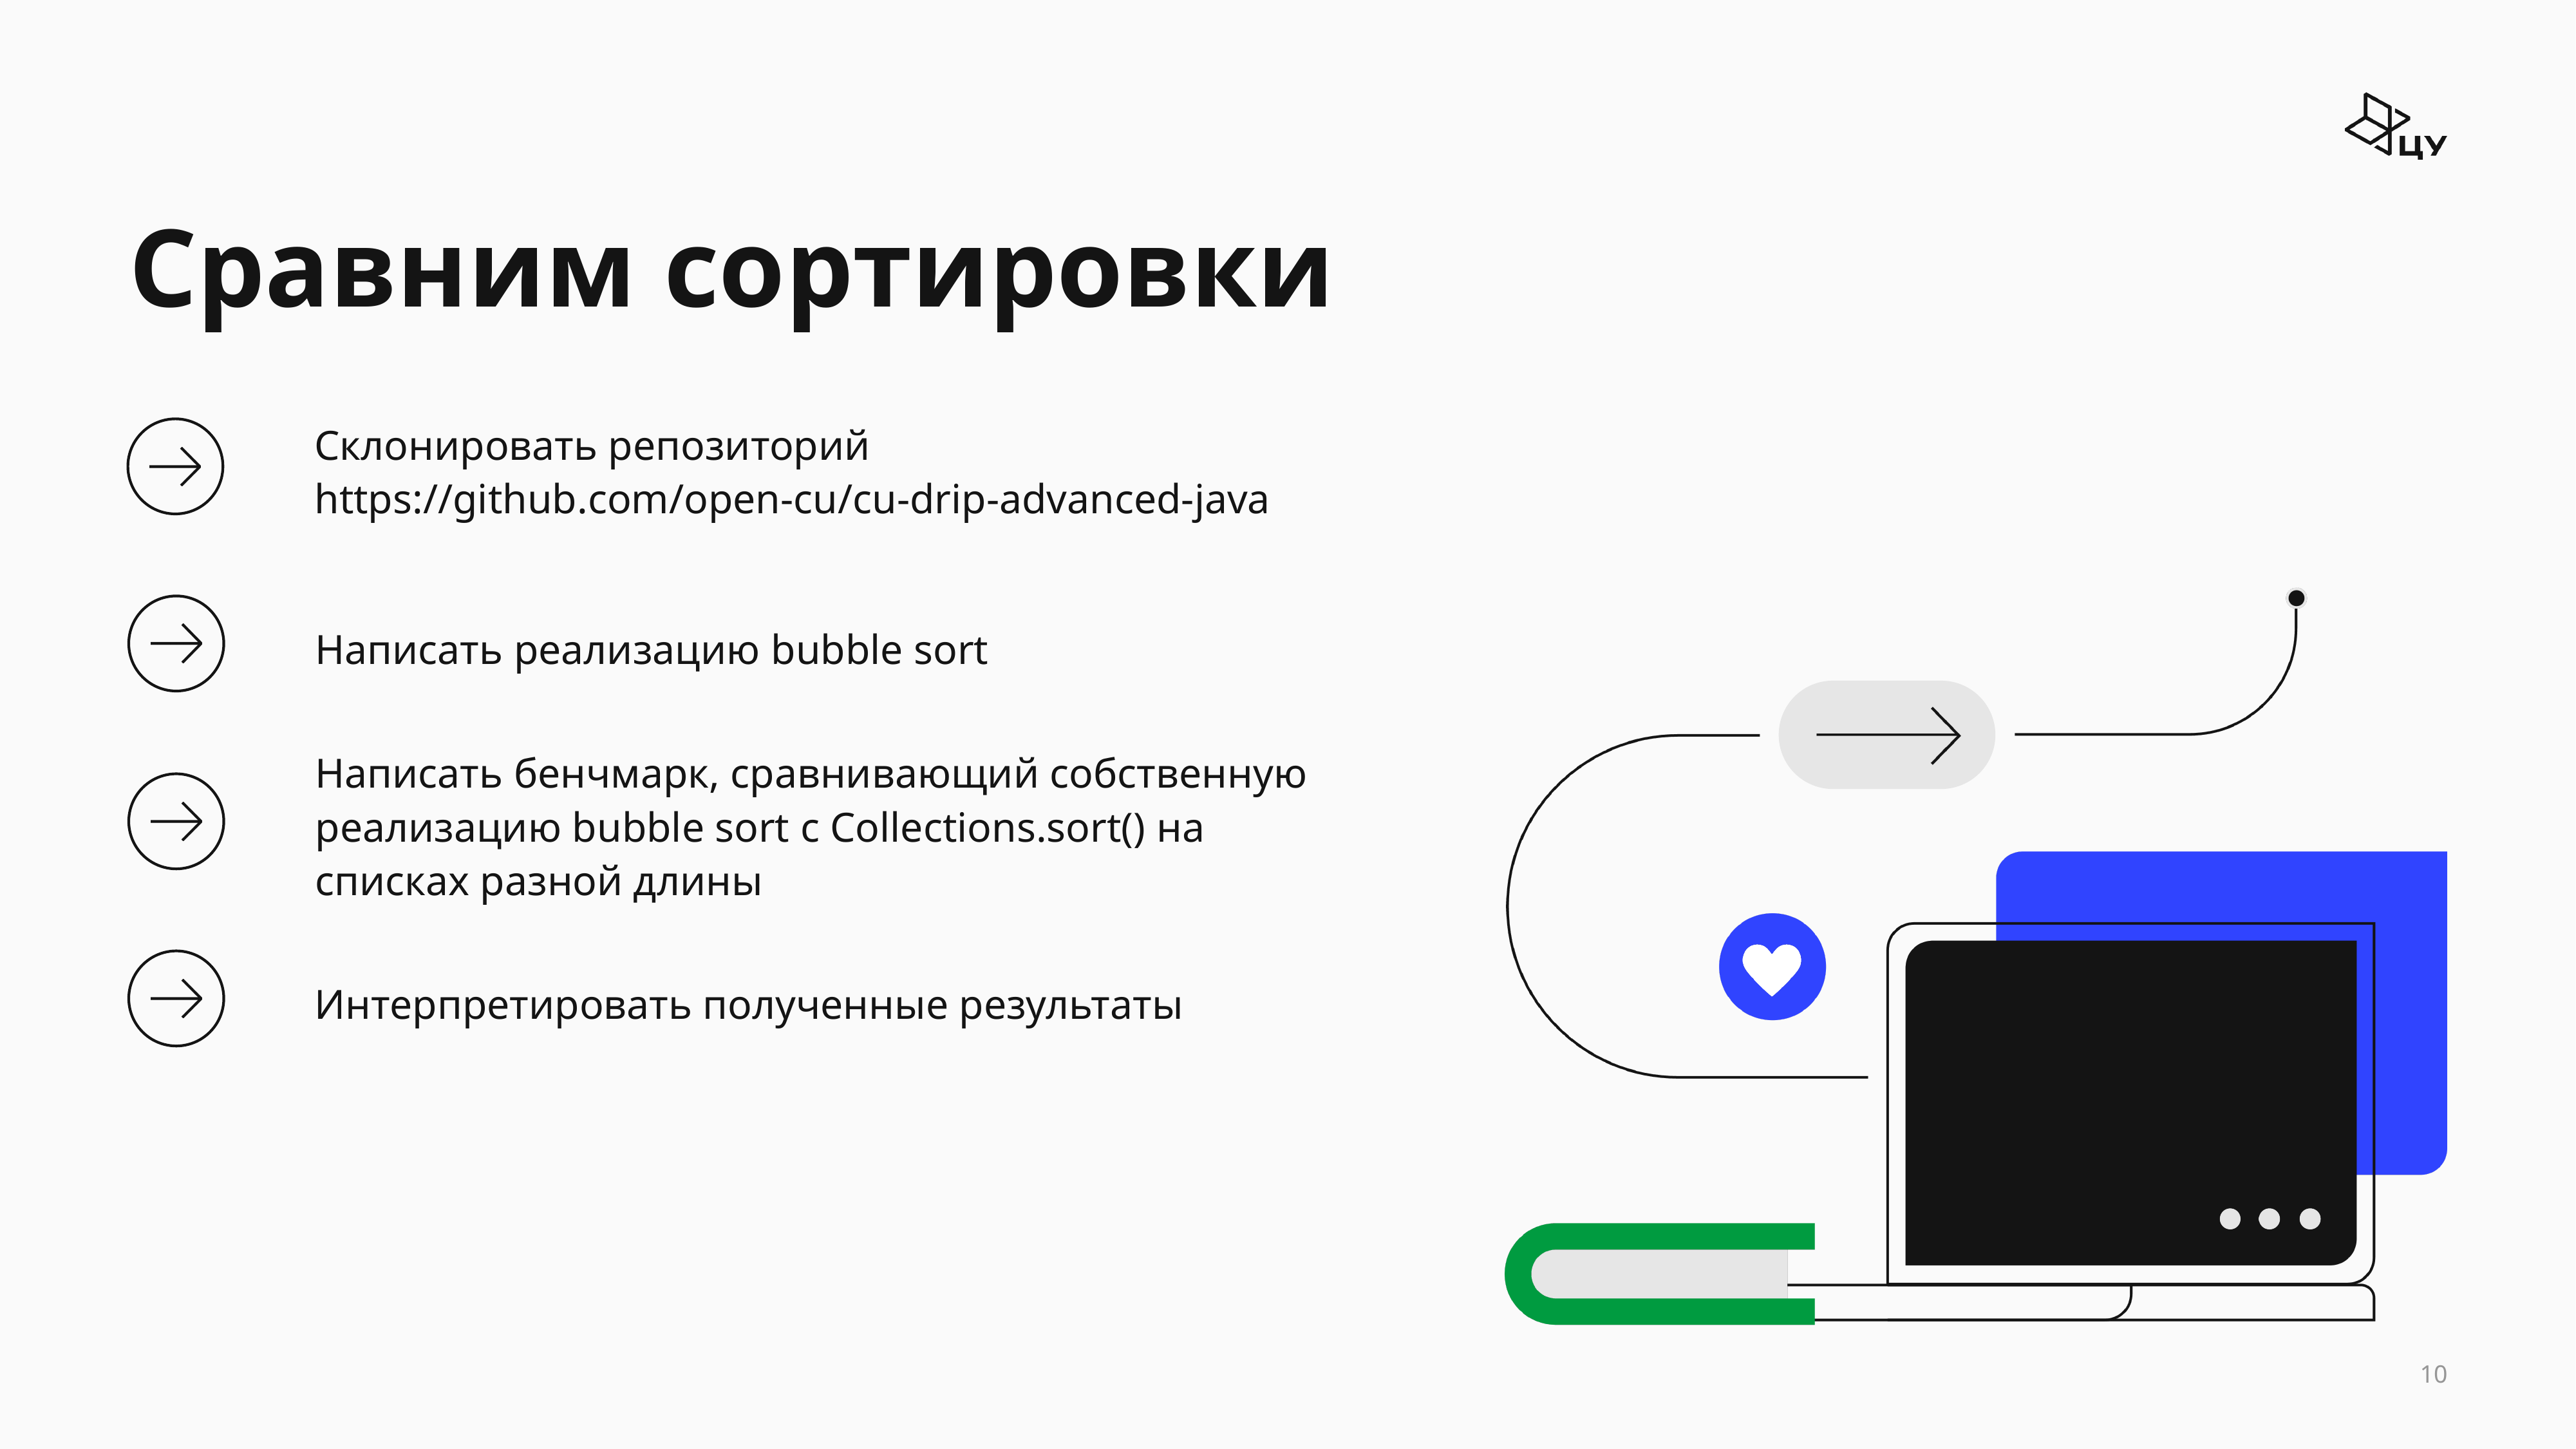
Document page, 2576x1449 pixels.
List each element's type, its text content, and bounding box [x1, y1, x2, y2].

picture [2013, 587, 2308, 736]
text_box Написать реализацию bubble sort [315, 618, 1326, 673]
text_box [127, 419, 223, 514]
picture [1816, 706, 1962, 765]
text_box Написать бенчмарк, сравнивающий собственную реализацию bubble sort с Collections.sort() на списках разной длины [315, 742, 1326, 904]
text_box Интерпретировать полученные результаты [314, 973, 1325, 1028]
picture [1503, 850, 2447, 1326]
picture [2345, 92, 2447, 160]
picture [1506, 733, 1869, 1079]
text_box Сравним сортировки [129, 207, 1697, 328]
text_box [128, 951, 224, 1046]
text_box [128, 773, 224, 869]
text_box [128, 596, 224, 692]
text_box Склонировать репозиторий https://github.com/open-cu/cu-drip-advanced-java [314, 414, 1325, 522]
slide_number 10 [2295, 1336, 2448, 1414]
